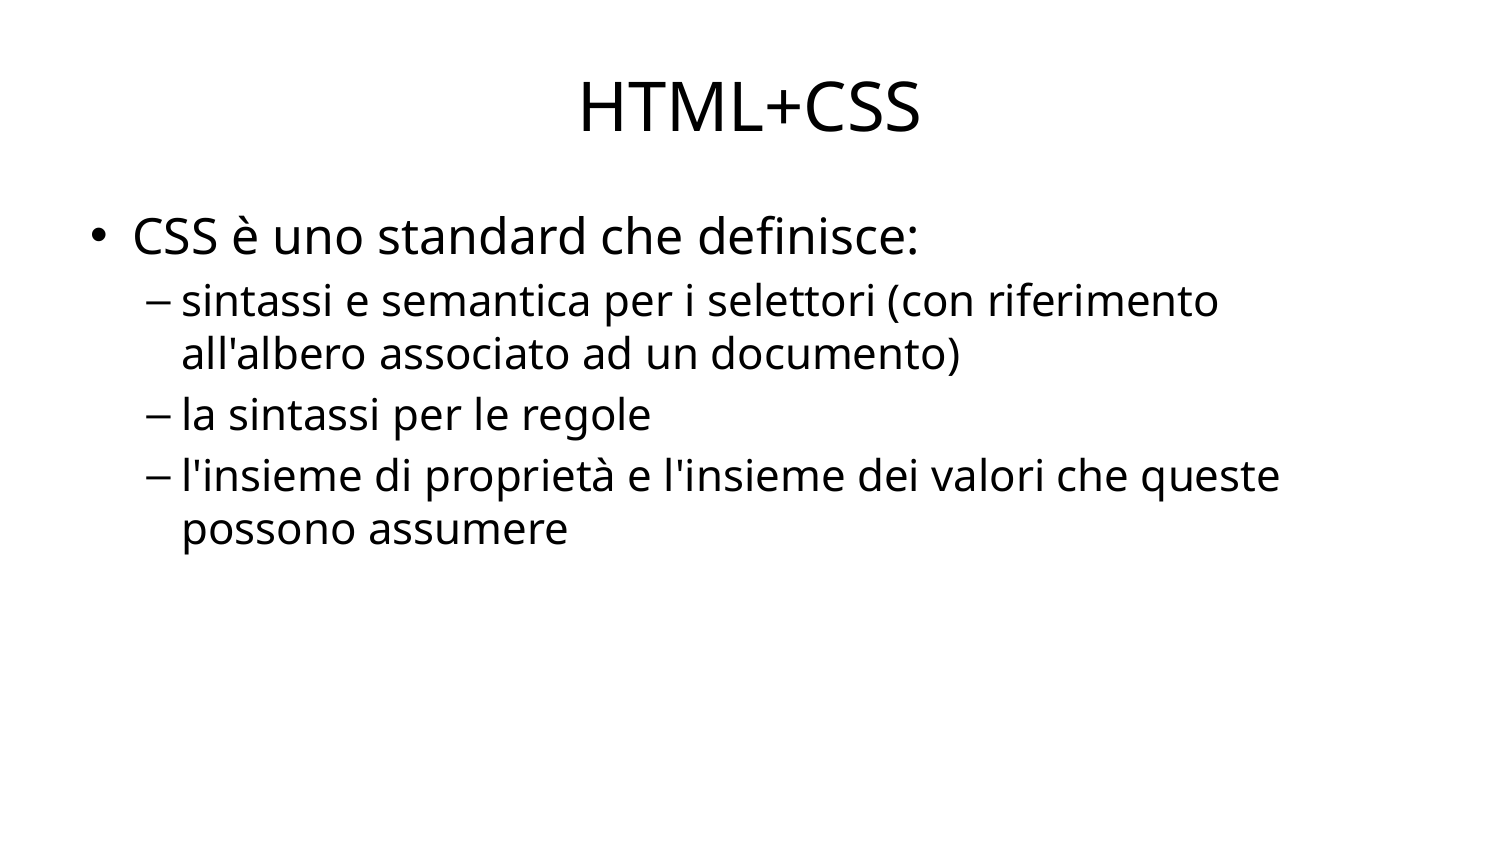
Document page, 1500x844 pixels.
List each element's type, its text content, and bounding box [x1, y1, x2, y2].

title HTML+CSS [75, 33, 1425, 175]
list CSS è uno standard che definisce: sintassi e semantica per i selettori (con riferimento all'albero associato ad un documento) la sintassi per le regole l'insieme di proprietà e l'insieme dei valori che queste possono assumere [75, 196, 1425, 754]
